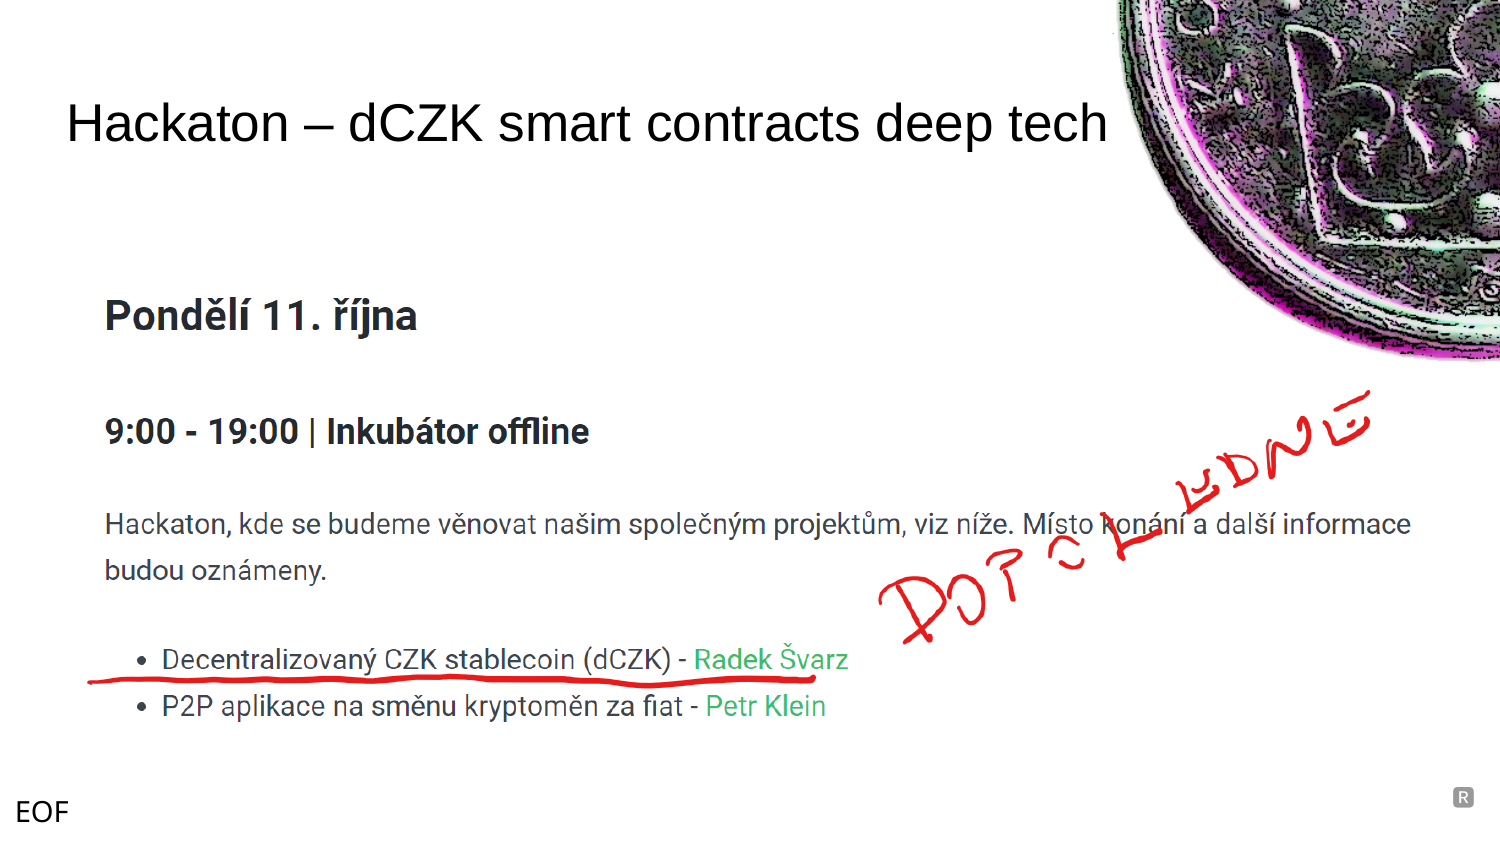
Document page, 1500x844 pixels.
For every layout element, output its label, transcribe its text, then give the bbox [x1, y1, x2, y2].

picture [63, 0, 1500, 799]
text_box EOF [0, 786, 150, 836]
title Hackaton – dCZK smart contracts deep tech [51, 72, 1044, 167]
